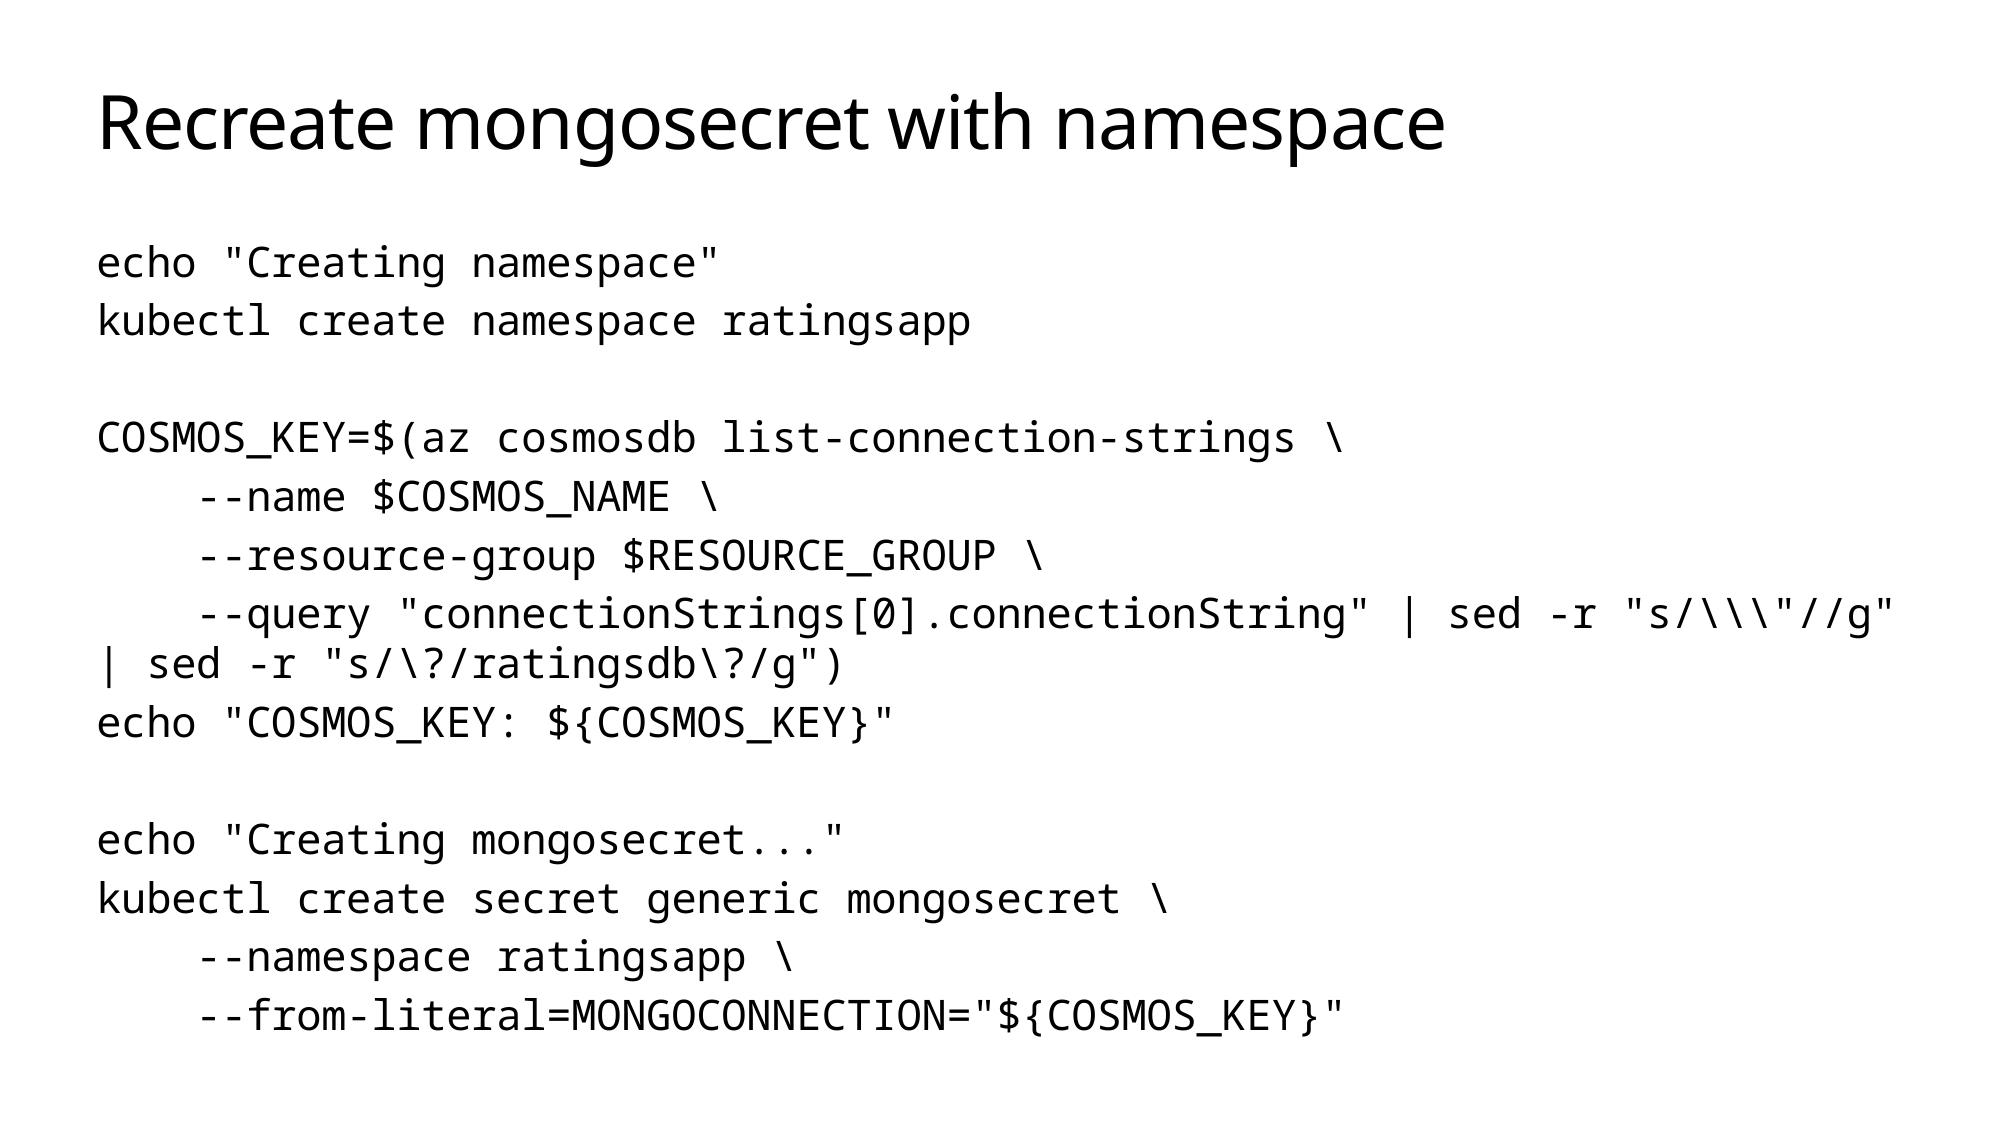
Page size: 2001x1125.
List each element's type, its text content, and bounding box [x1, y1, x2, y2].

title Recreate mongosecret with namespace [96, 75, 1904, 166]
list echo "Creating namespace" kubectl create namespace ratingsapp COSMOS_KEY=$(az cosmosdb list-connection-strings \ --name $COSMOS_NAME \ --resource-group $RESOURCE_GROUP \ --query "connectionStrings[0].connectionString" | sed -r "s/\\\"//g" | sed -r "s/\?/ratingsdb\?/g") echo "COSMOS_KEY: ${COSMOS_KEY}" echo "Creating mongosecret..." kubectl create secret generic mongosecret \ --namespace ratingsapp \ --from-literal=MONGOCONNECTION="${COSMOS_KEY}" [96, 235, 1904, 1050]
